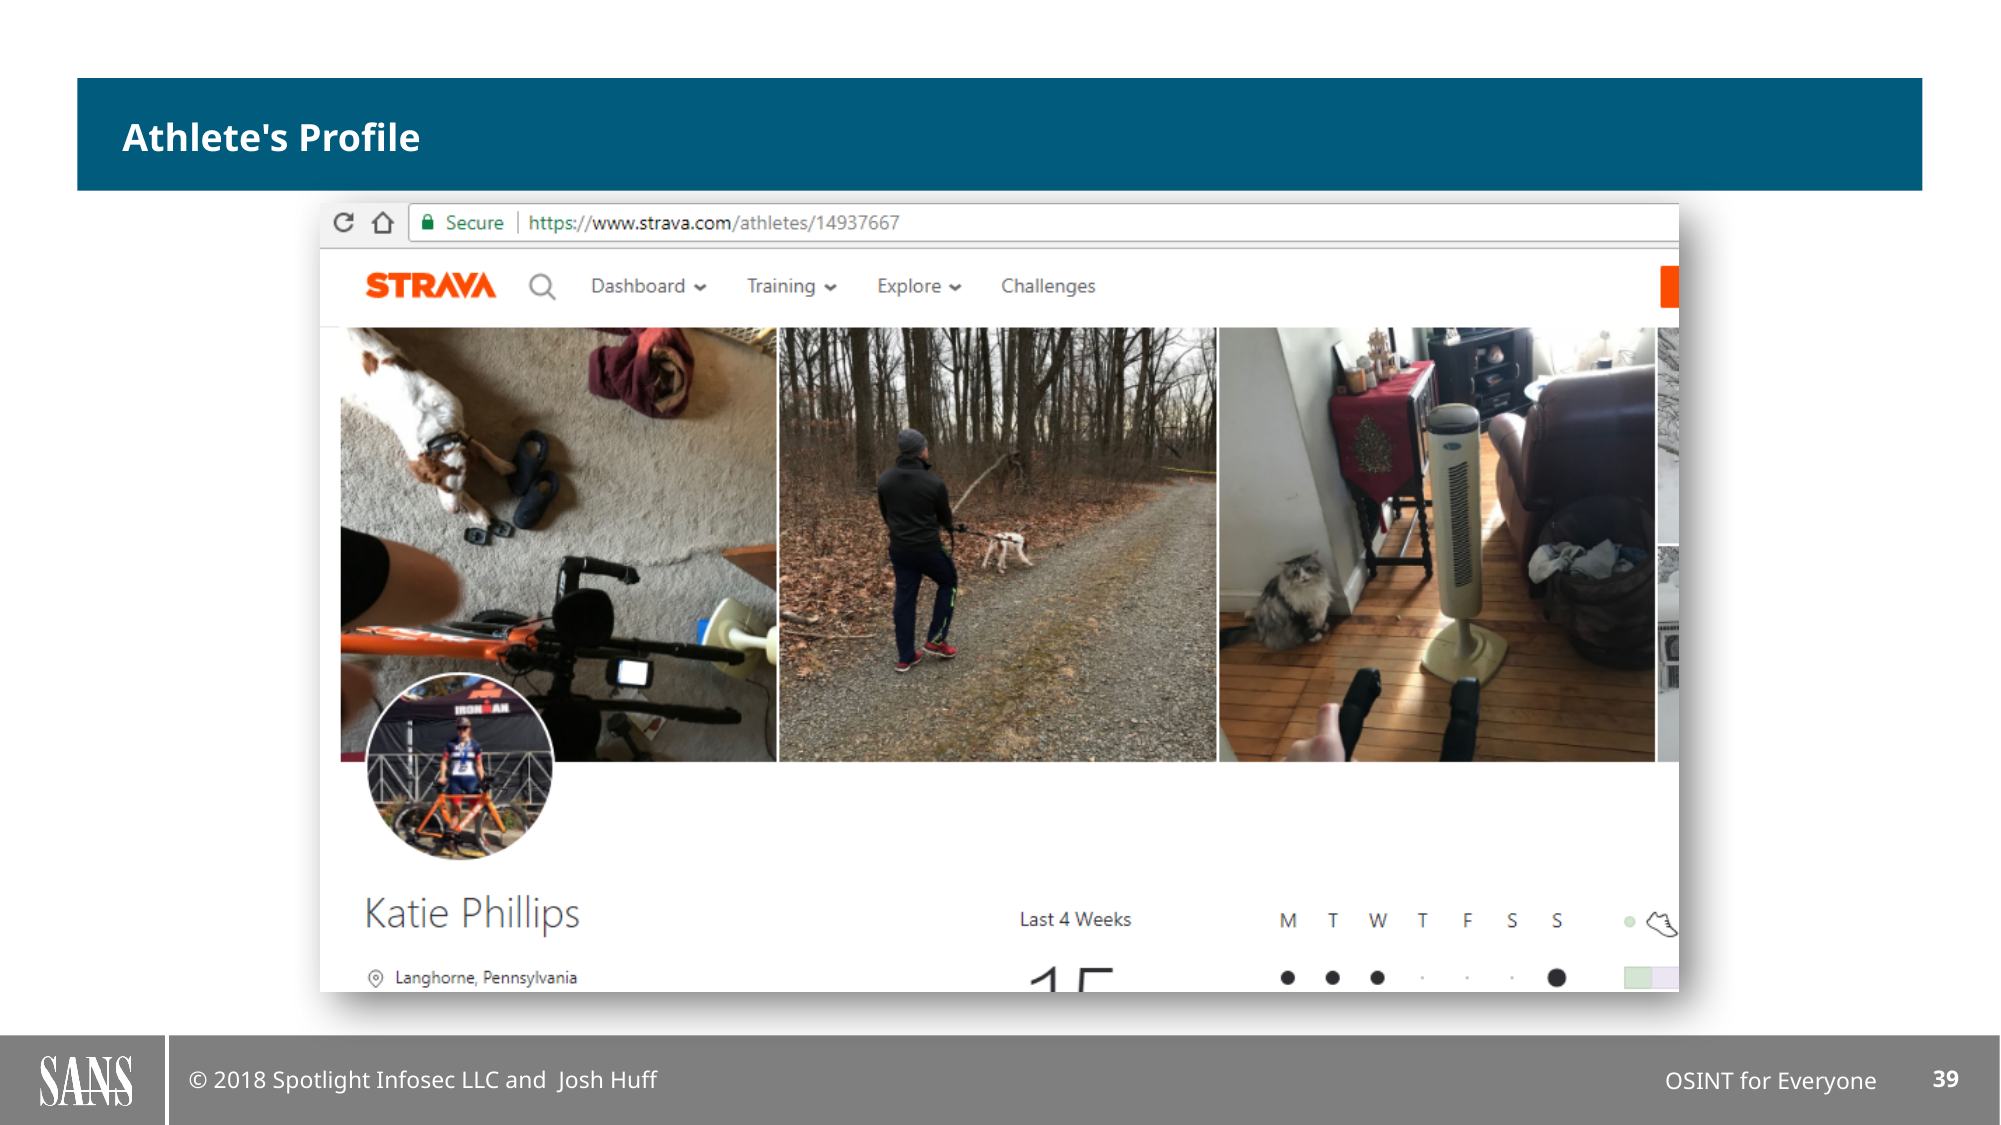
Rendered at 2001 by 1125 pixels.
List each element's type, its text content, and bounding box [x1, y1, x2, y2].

title Athlete's Profile [107, 78, 1893, 191]
footer OSINT for Everyone [201, 1035, 1892, 1125]
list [320, 203, 1679, 992]
slide_number 39 [1892, 1035, 2000, 1125]
